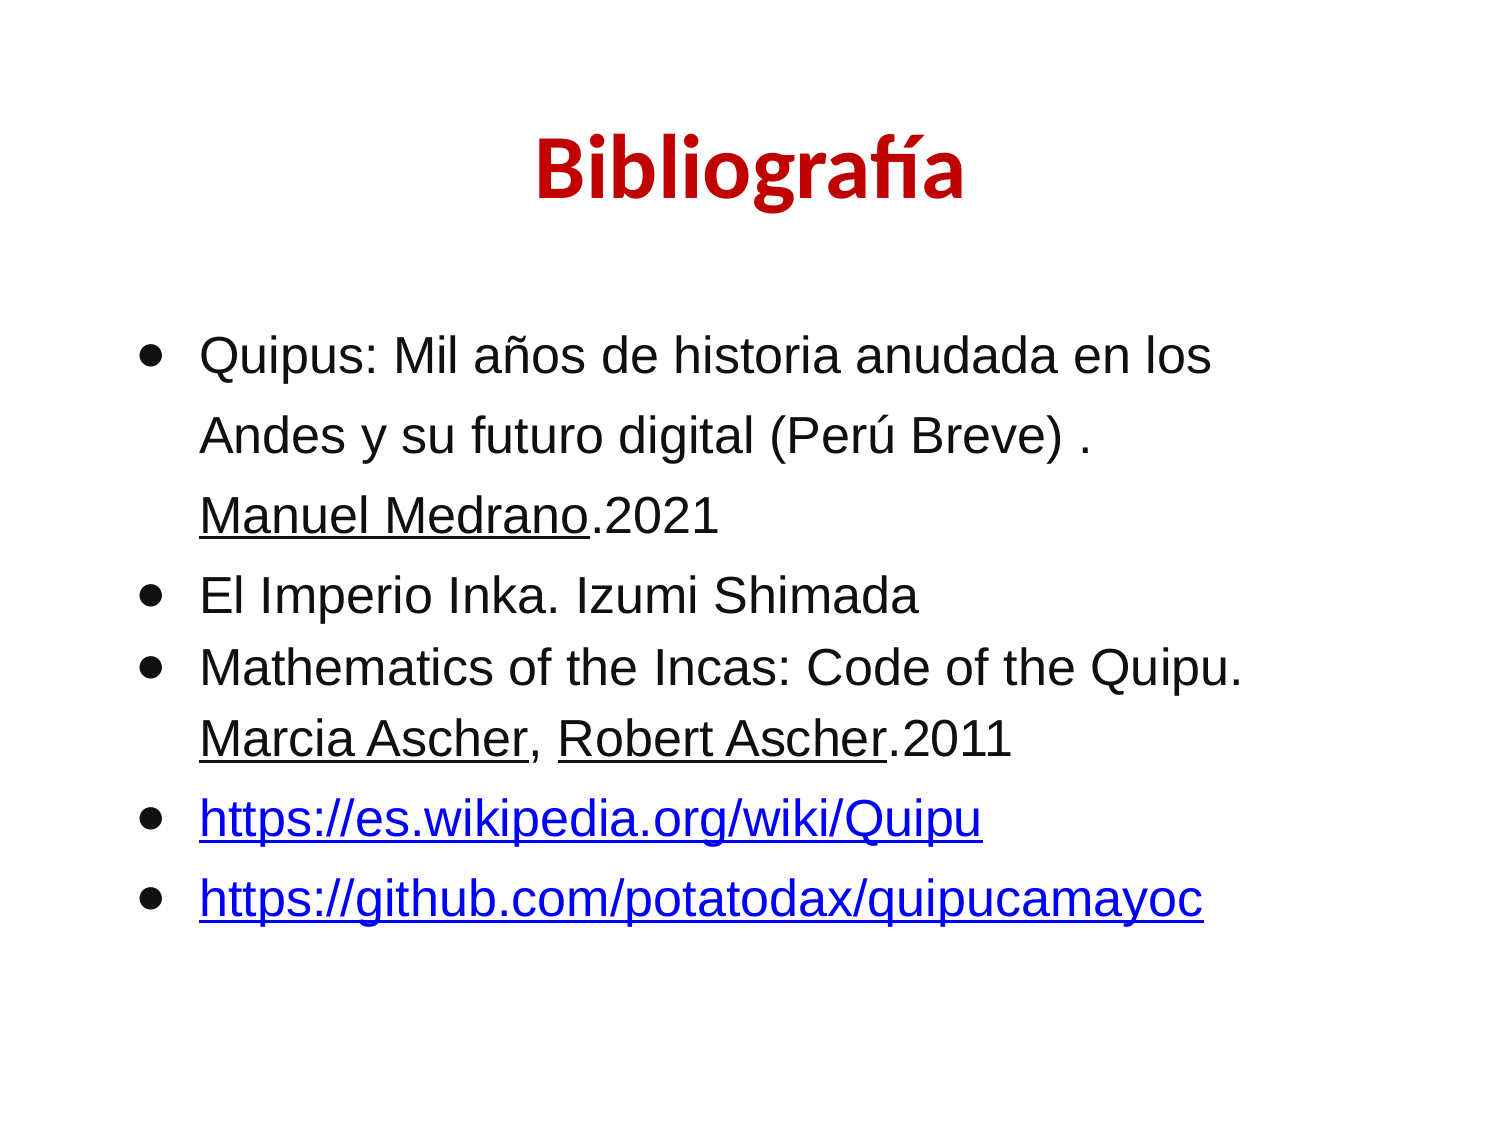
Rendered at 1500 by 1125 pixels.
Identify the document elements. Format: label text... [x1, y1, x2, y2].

text_box Quipus: Mil años de historia anudada en los Andes y su futuro digital (Perú Breve) .Manuel Medrano.2021 El Imperio Inka. Izumi Shimada Mathematics of the Incas: Code of the Quipu. Marcia Ascher, Robert Ascher.2011 https://es.wikipedia.org/wiki/Quipu https://github.com/potatodax/quipucamayoc [109, 288, 1346, 943]
text_box Bibliografía [27, 68, 1476, 256]
